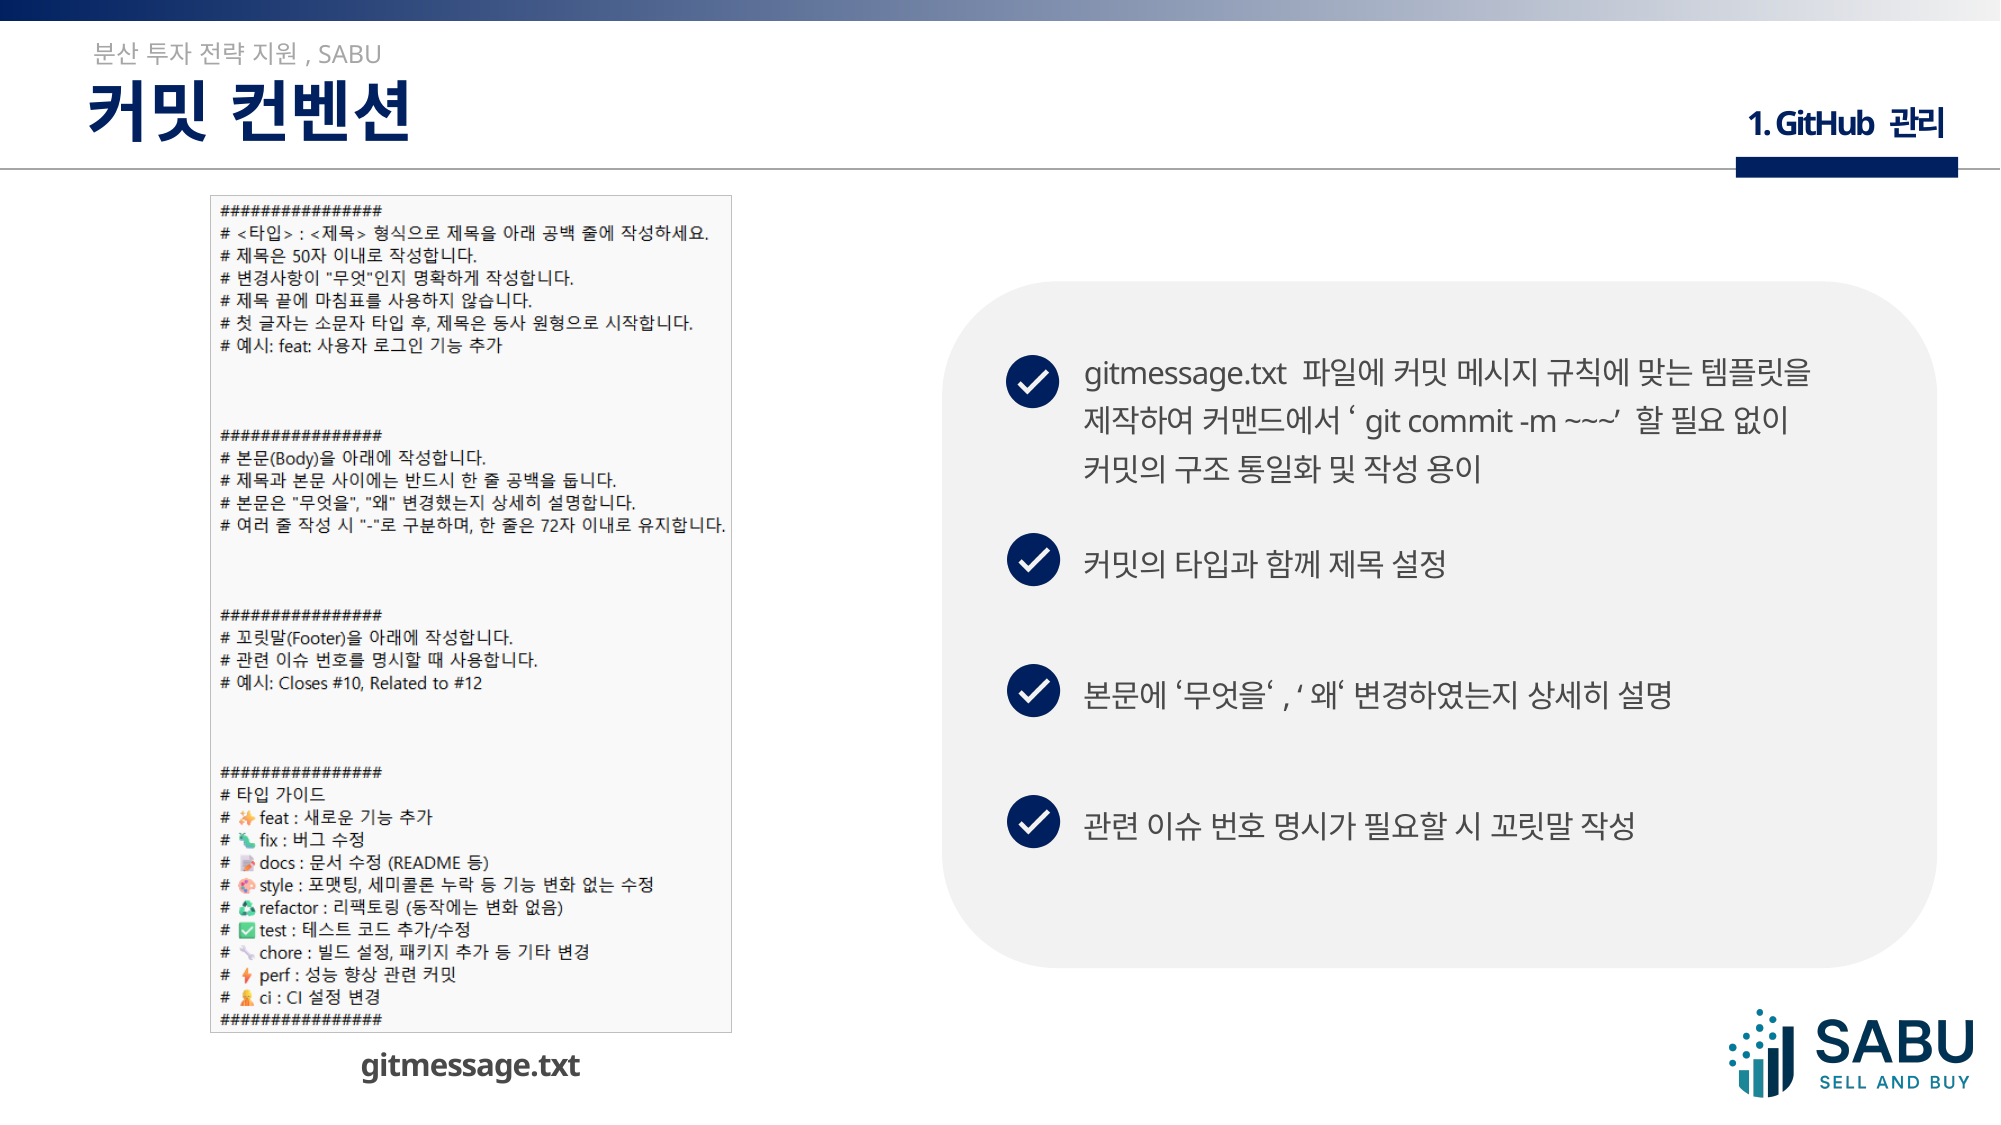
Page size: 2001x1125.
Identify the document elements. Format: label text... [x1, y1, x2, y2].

text_box 커밋 컨벤션 [87, 70, 817, 151]
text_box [1732, 101, 1963, 179]
picture [1729, 1009, 1973, 1098]
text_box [209, 194, 732, 1081]
text_box [0, 0, 2000, 22]
text_box 분산 투자 전략 지원, SABU [94, 38, 407, 69]
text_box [941, 280, 1938, 969]
